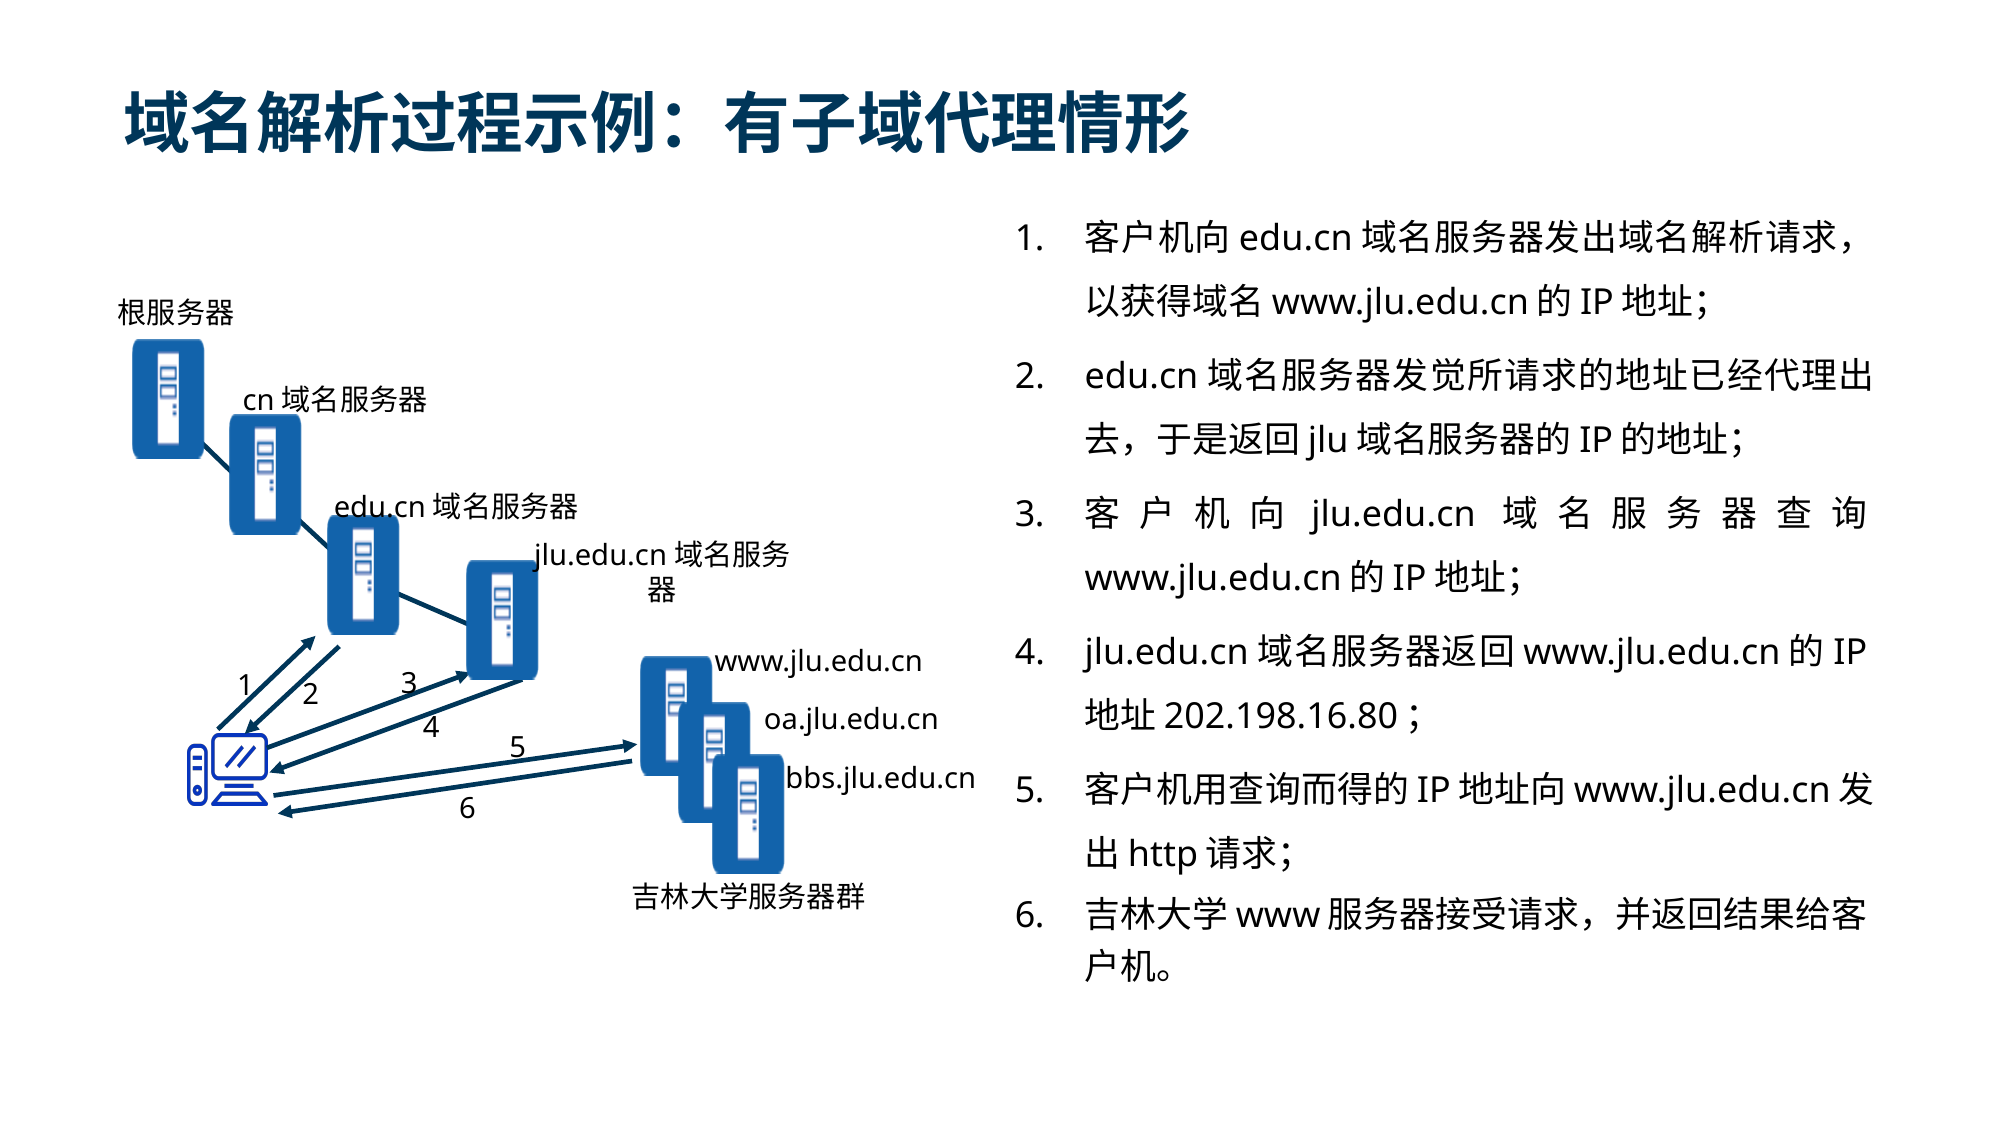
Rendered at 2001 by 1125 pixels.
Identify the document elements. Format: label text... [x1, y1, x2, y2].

title 域名解析过程示例：有子域代理情形 [108, 21, 1890, 169]
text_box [97, 287, 1011, 918]
list 客户机向edu.cn域名服务器发出域名解析请求，以获得域名www.jlu.edu.cn的IP地址； edu.cn域名服务器发觉所请求的地址已经代理出去，于是返回jlu域名服务器的IP的地址； 客户机向jlu.edu.cn域名服务器查询www.jlu.edu.cn的IP地址； jlu.edu.cn域名服务器返回www.jlu.edu.cn的IP地址202.198.16.80； 客户机用查询而得的IP地址向www.jlu.edu.cn发出http请求； 吉林大学www服务器接受请求，并返回结果给客户机。 [999, 185, 1890, 1007]
